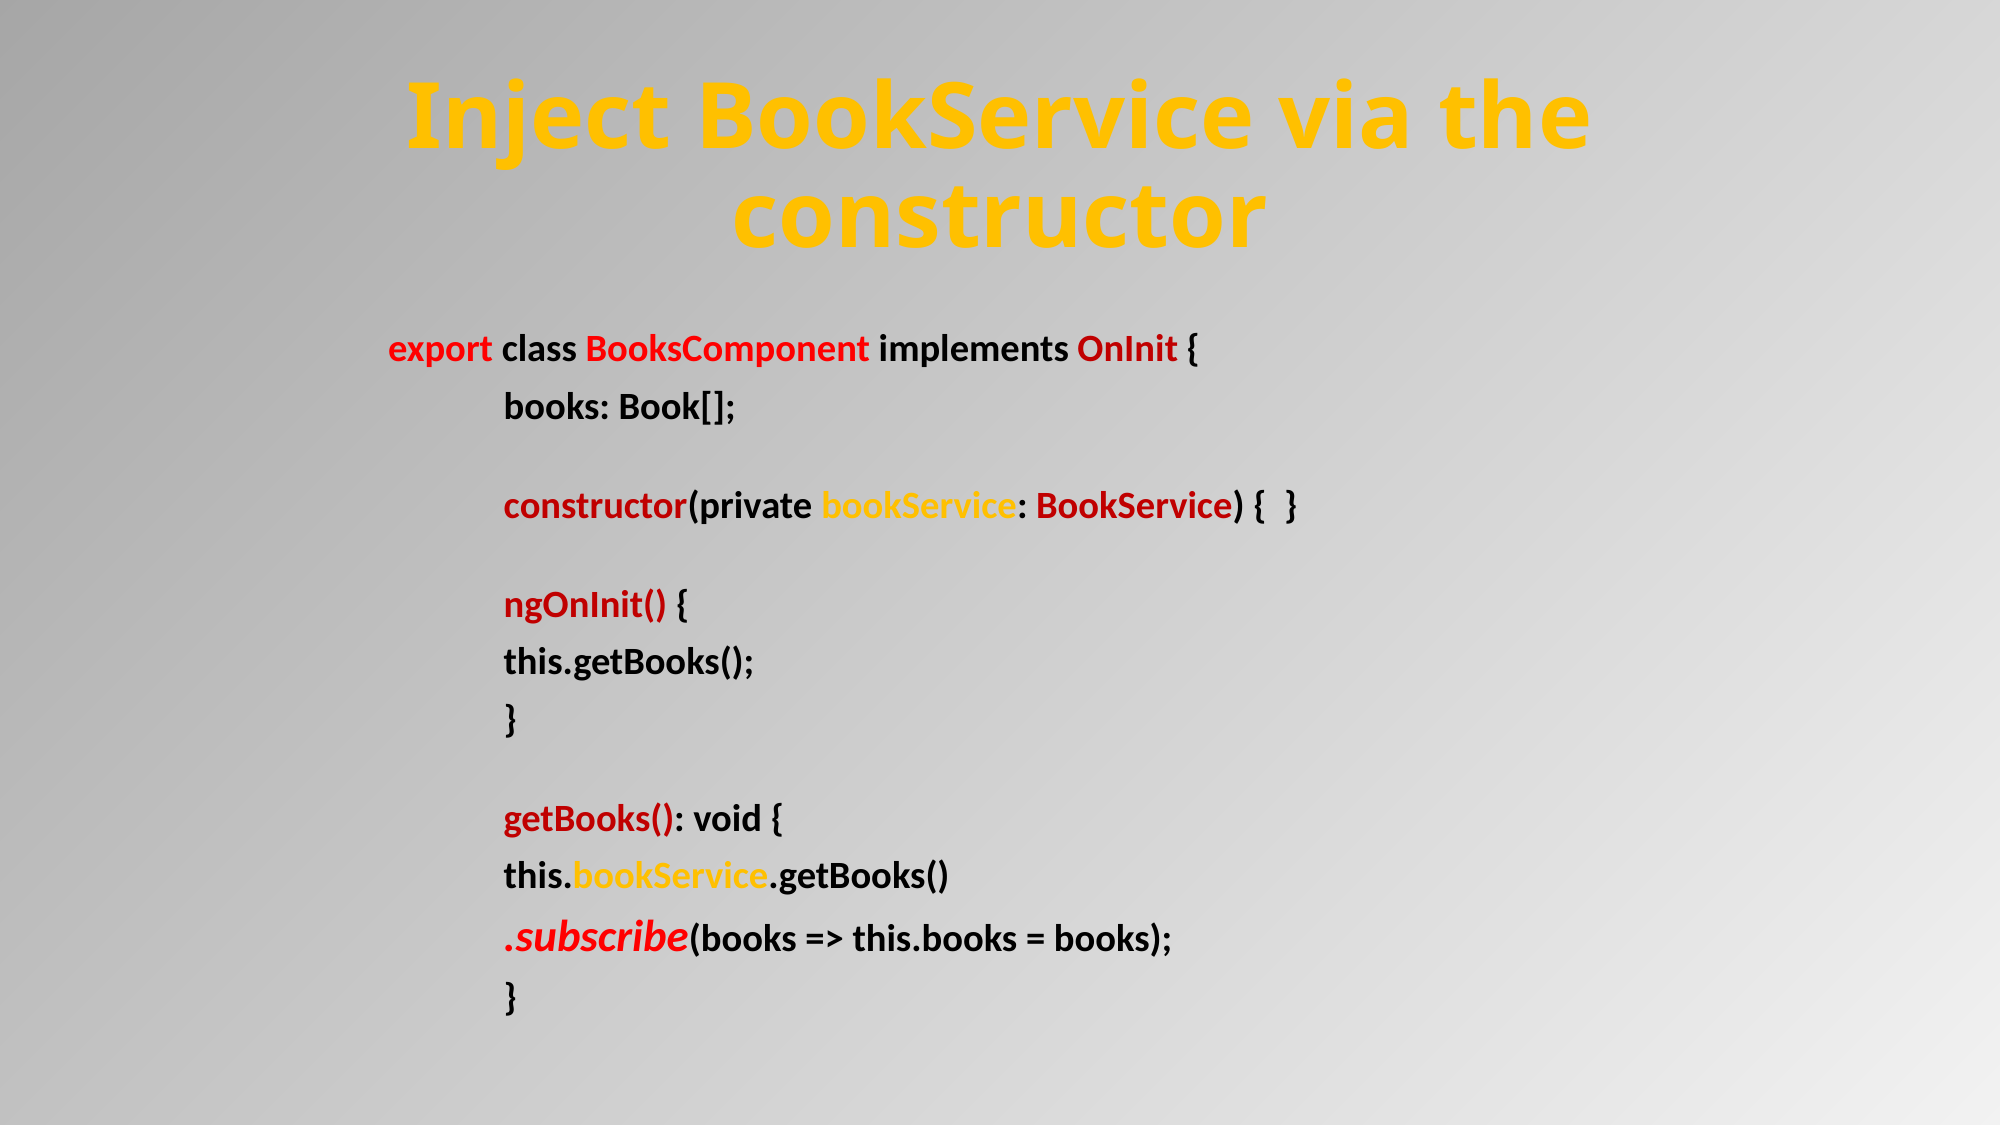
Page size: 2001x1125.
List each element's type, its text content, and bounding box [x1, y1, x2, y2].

list export class BooksComponent implements OnInit { books: Book[]; constructor(private bookService: BookService) { } ngOnInit() { this.getBooks(); } getBooks(): void { this.bookService.getBooks() .subscribe(books => this.books = books); } [373, 320, 1760, 1125]
title Inject BookService via the constructor [137, 59, 1863, 278]
